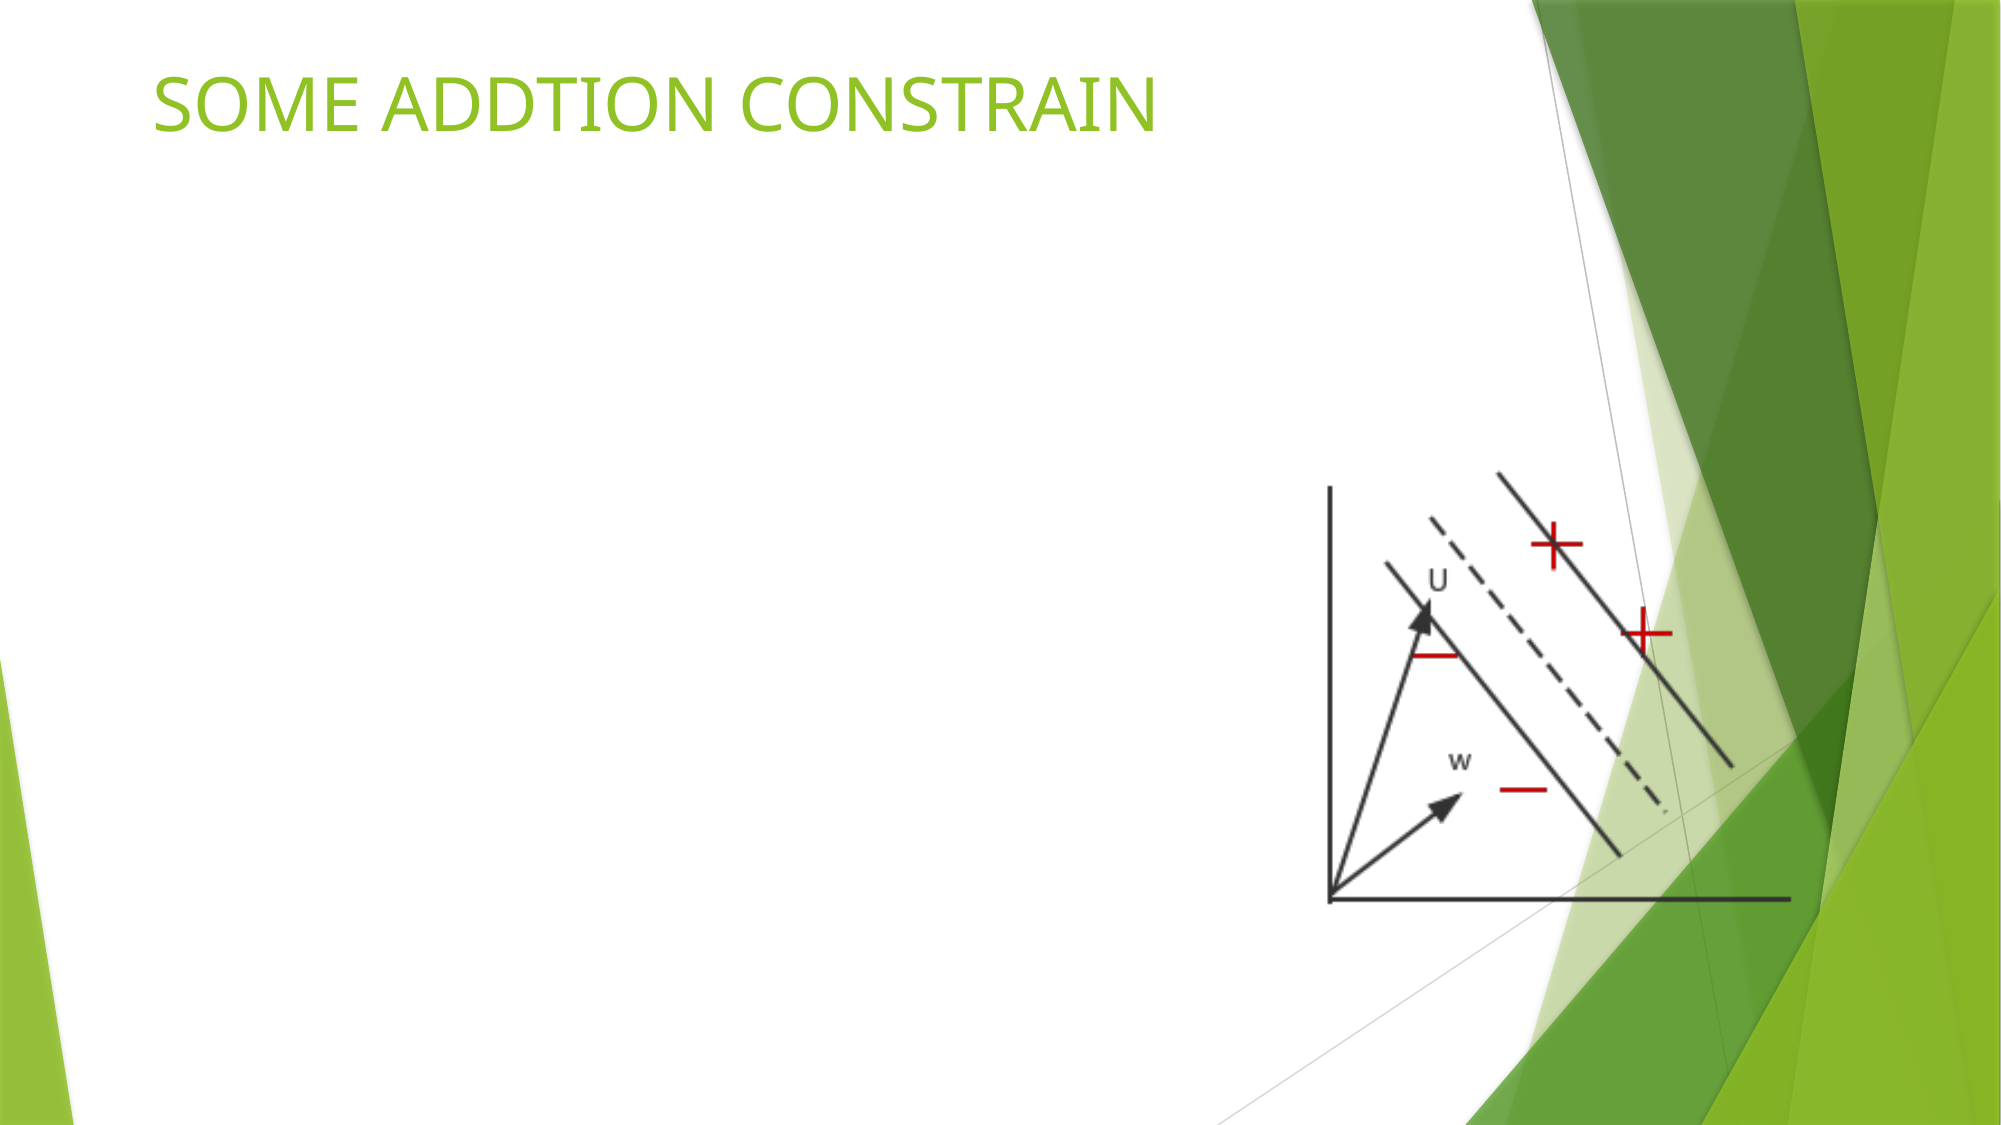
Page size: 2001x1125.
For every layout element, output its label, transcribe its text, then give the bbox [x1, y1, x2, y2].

title SOME ADDTION CONSTRAIN [137, 48, 1863, 267]
picture [1221, 365, 1864, 977]
